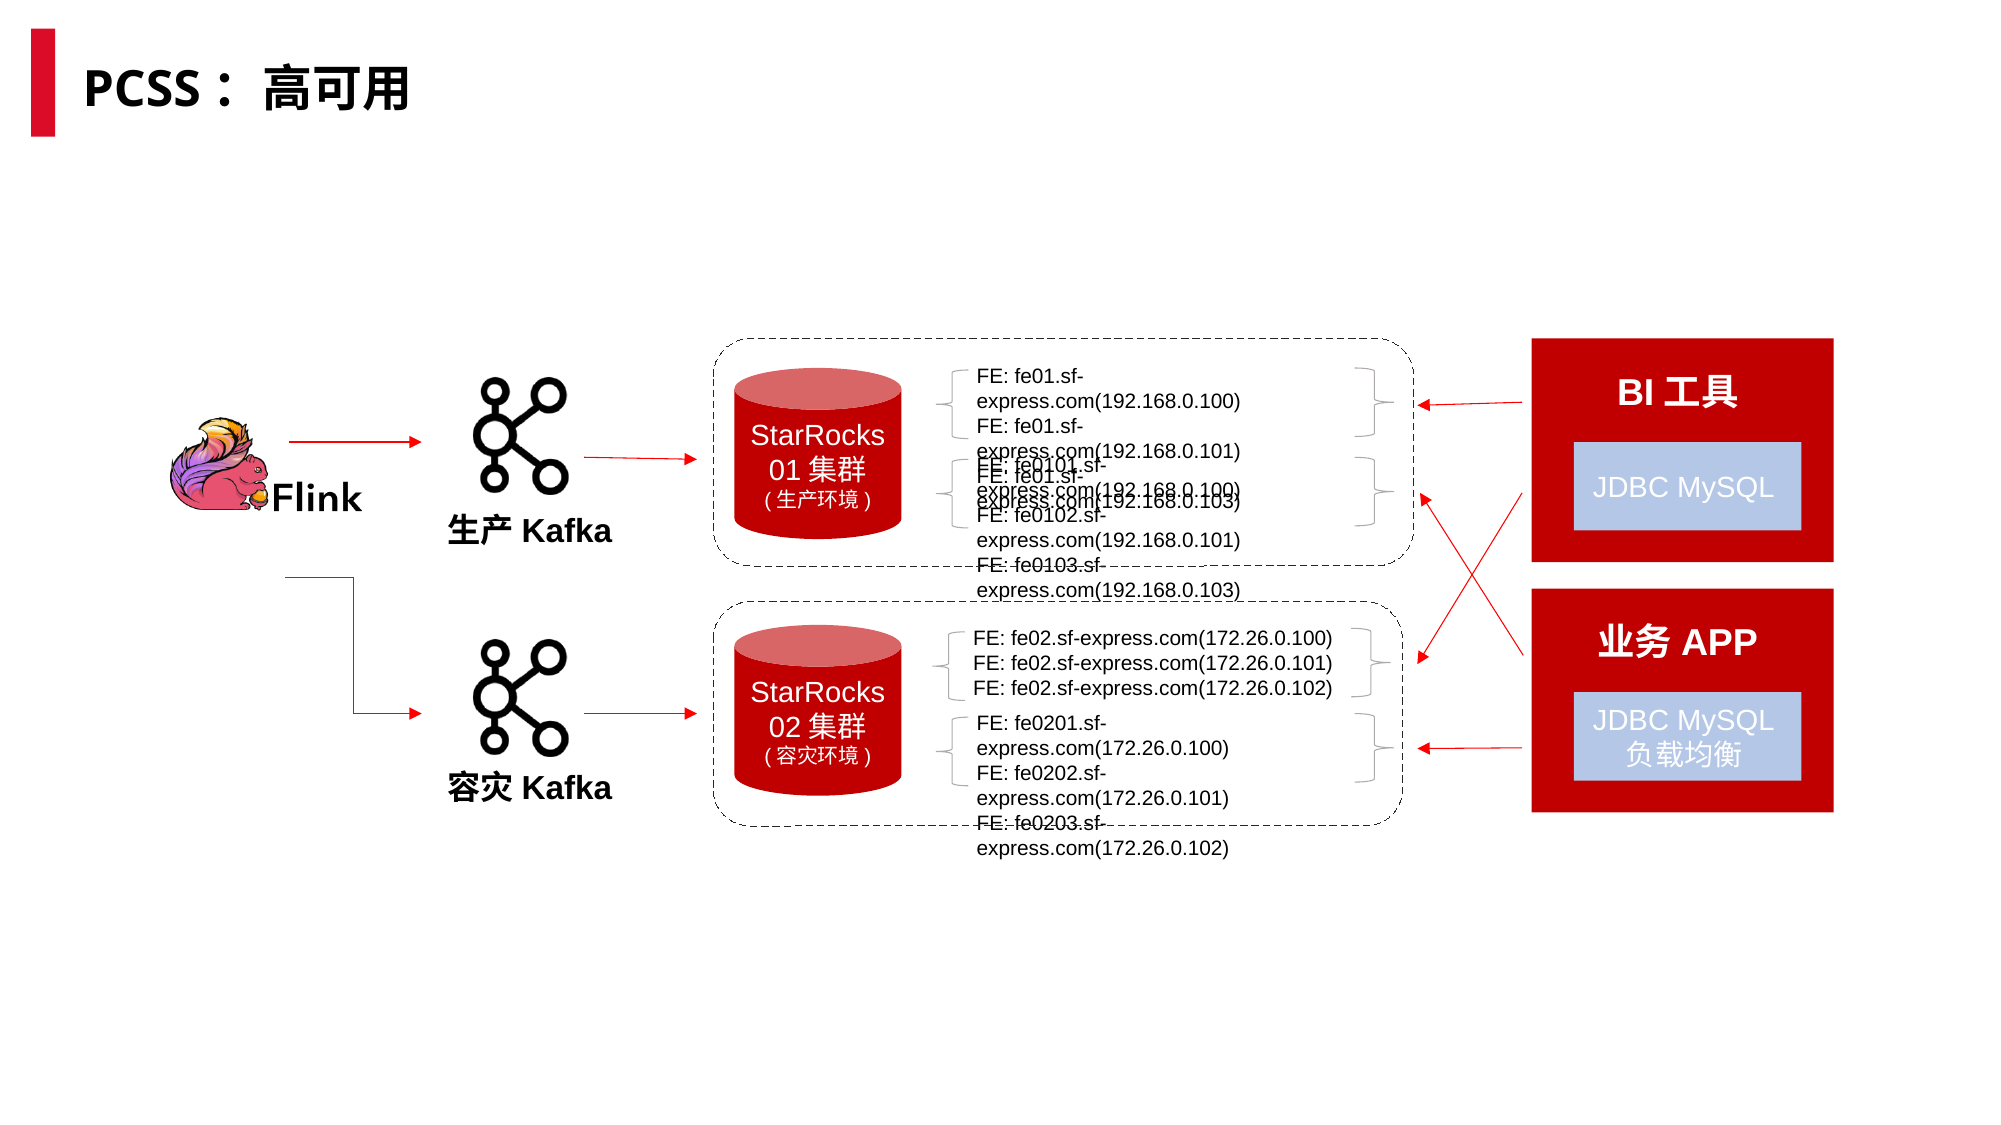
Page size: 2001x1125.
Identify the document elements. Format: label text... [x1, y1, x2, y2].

text_box JDBC MySQL [1573, 442, 1802, 531]
picture [465, 638, 590, 763]
text_box 生产Kafka [432, 501, 666, 557]
text_box PCSS：高可用 [67, 49, 990, 125]
text_box FE: fe0201.sf-express.com(172.26.0.100) FE: fe0202.sf-express.com(172.26.0.101) FE: fe0203.sf-express.com(172.26.0.102) [961, 826, 1359, 867]
text_box BI工具 [1602, 360, 1754, 421]
text_box [1531, 588, 1834, 813]
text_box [1417, 402, 1523, 406]
picture [169, 415, 364, 516]
text_box JDBC MySQL 负载均衡 [1573, 692, 1802, 781]
picture [465, 376, 590, 501]
text_box 容灾Kafka [432, 758, 666, 814]
text_box [713, 338, 1414, 567]
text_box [1417, 492, 1523, 665]
text_box [713, 601, 1403, 827]
text_box 业务APP [1582, 610, 1773, 671]
text_box [1531, 338, 1834, 563]
text_box FE: fe0101.sf-express.com(192.168.0.100) FE: fe0102.sf-express.com(192.168.0.101) FE: fe0103.sf-express.com(192.168.0.103) [961, 566, 1359, 601]
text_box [1419, 492, 1524, 656]
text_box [284, 577, 422, 714]
